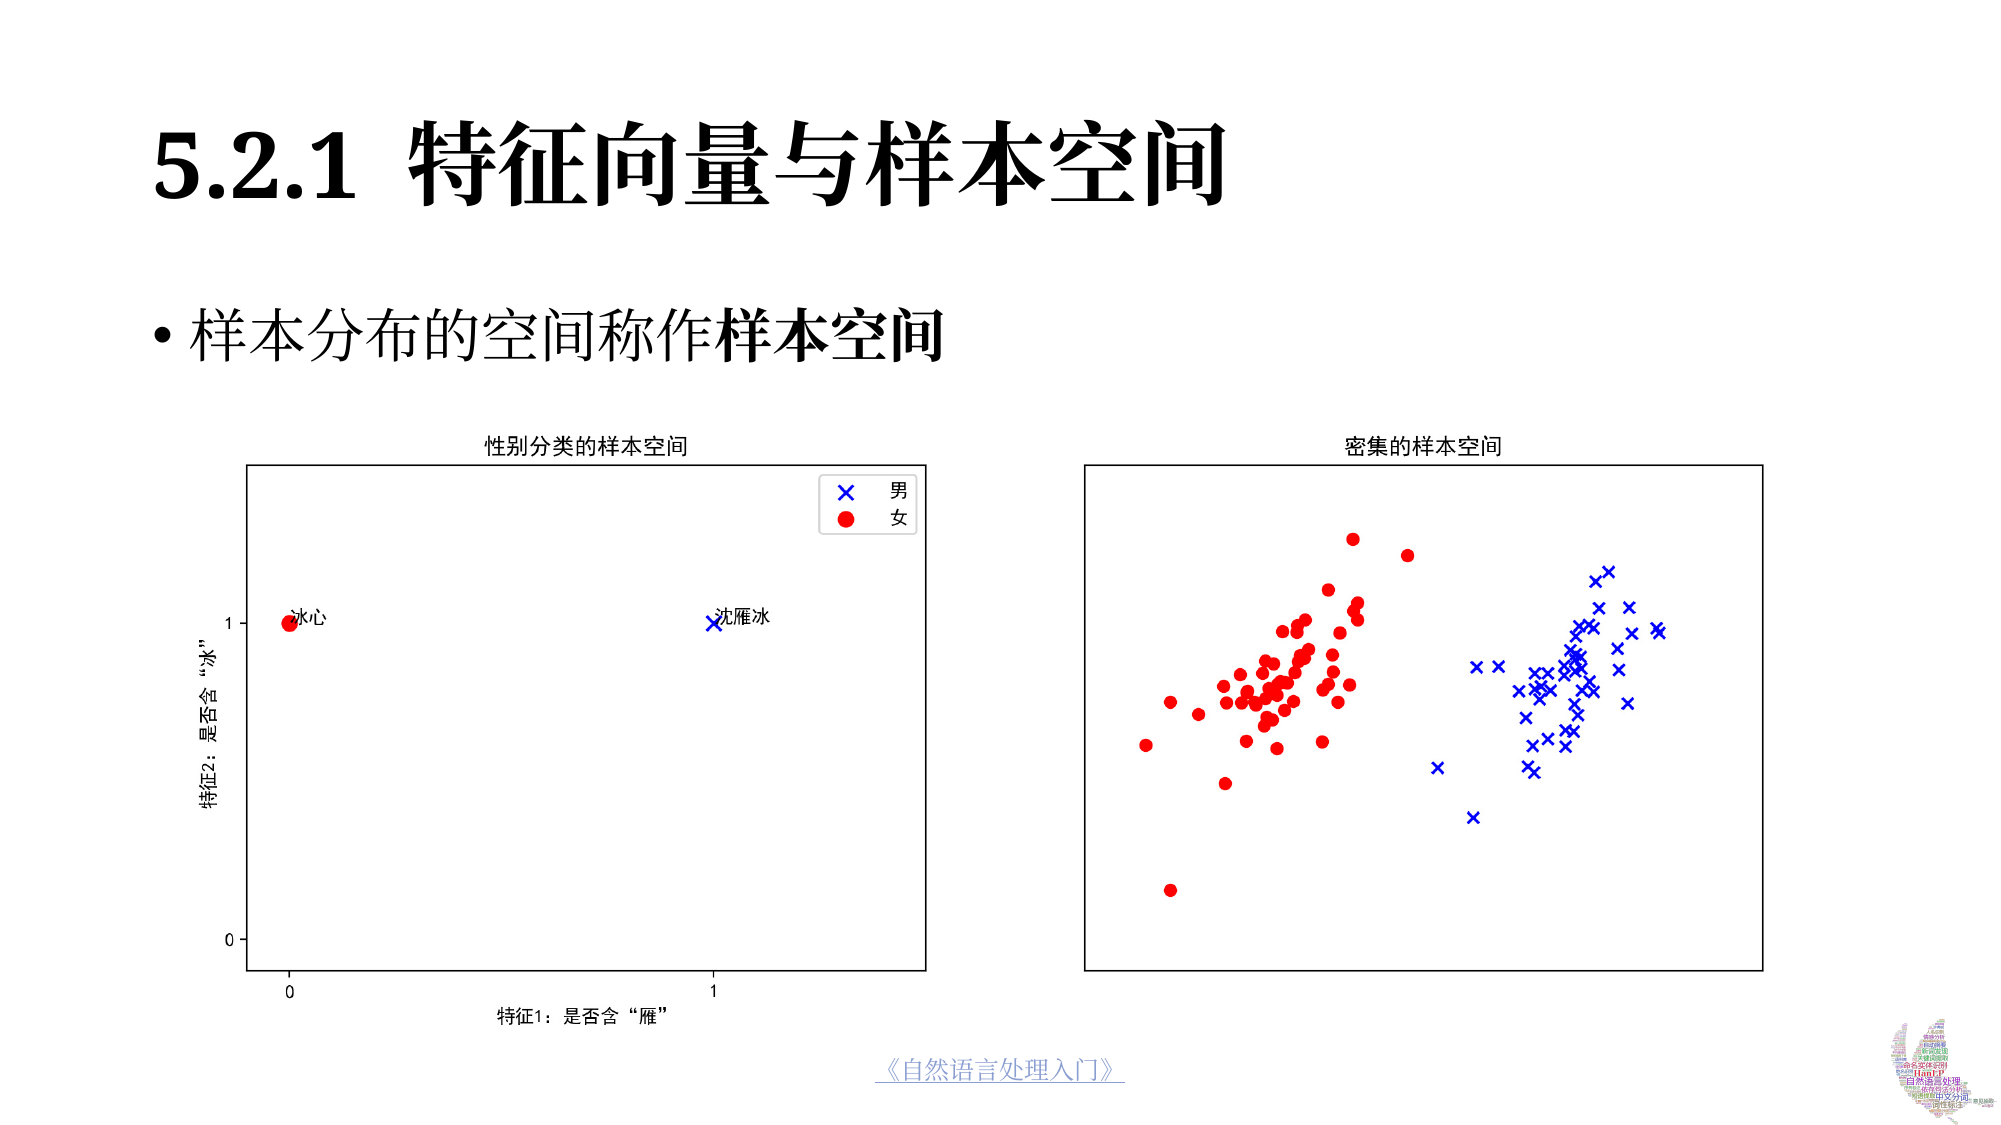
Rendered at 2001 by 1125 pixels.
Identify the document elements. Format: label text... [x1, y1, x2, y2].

title 5.2.1 特征向量与样本空间 [137, 59, 1863, 278]
list 样本分布的空间称作样本空间 [137, 299, 1863, 1014]
footer 《自然语言处理入门》 [662, 1043, 1338, 1103]
picture [137, 386, 1850, 1043]
picture [1888, 1016, 2000, 1125]
